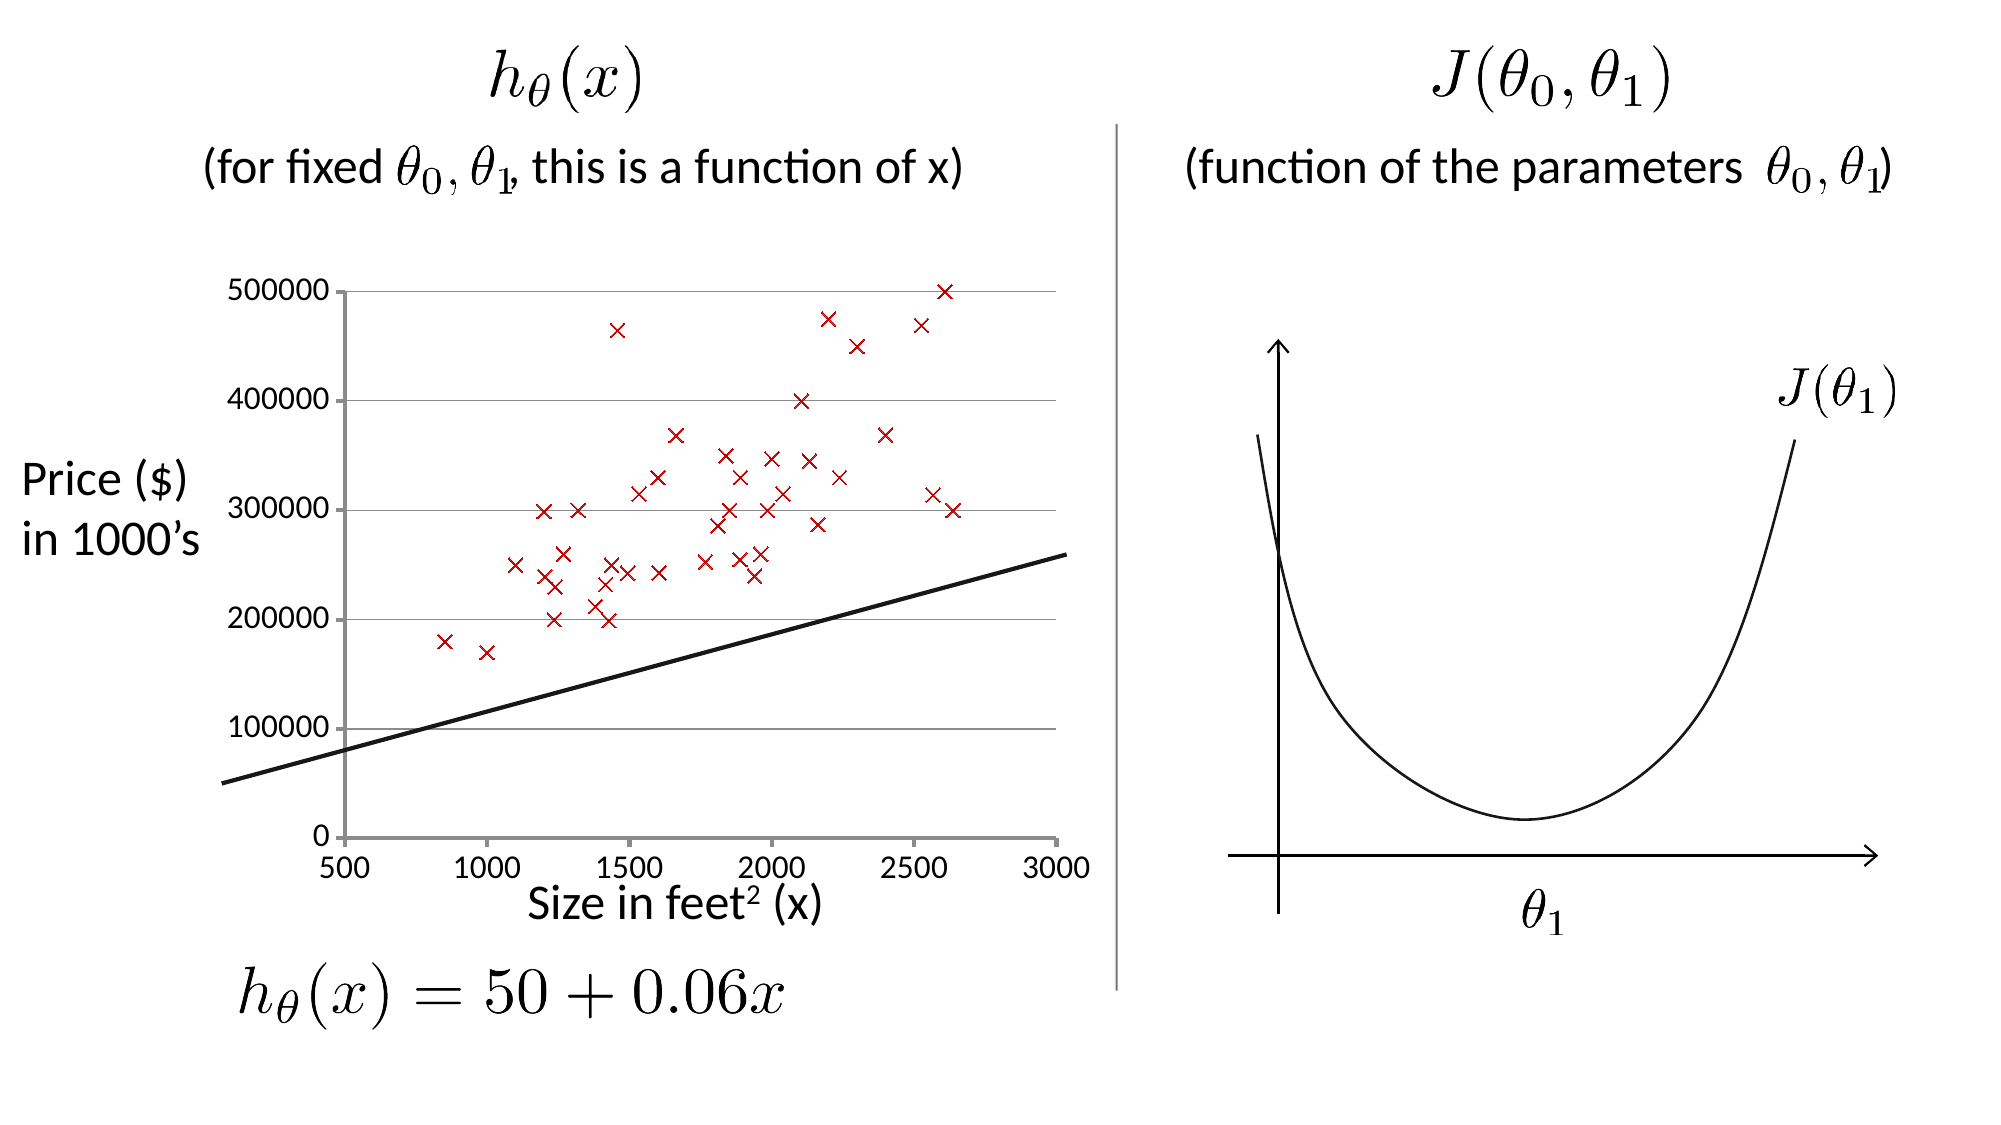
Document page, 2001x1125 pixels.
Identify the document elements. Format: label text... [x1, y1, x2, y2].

text_box (for fixed , this is a function of x) [187, 126, 980, 202]
picture [490, 45, 640, 113]
picture [1432, 45, 1669, 113]
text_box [221, 554, 1067, 784]
text_box [1256, 434, 1278, 554]
text_box (function of the parameters ) [1168, 126, 1910, 202]
text_box Size in feet2 (x) [512, 899, 840, 938]
picture [1767, 145, 1881, 194]
picture [397, 145, 512, 195]
picture [1778, 364, 1895, 418]
text_box [1279, 434, 1796, 821]
picture [1522, 888, 1563, 935]
picture [239, 962, 784, 1030]
chart [208, 262, 1109, 899]
text_box Price ($) in 1000’s [6, 437, 208, 573]
